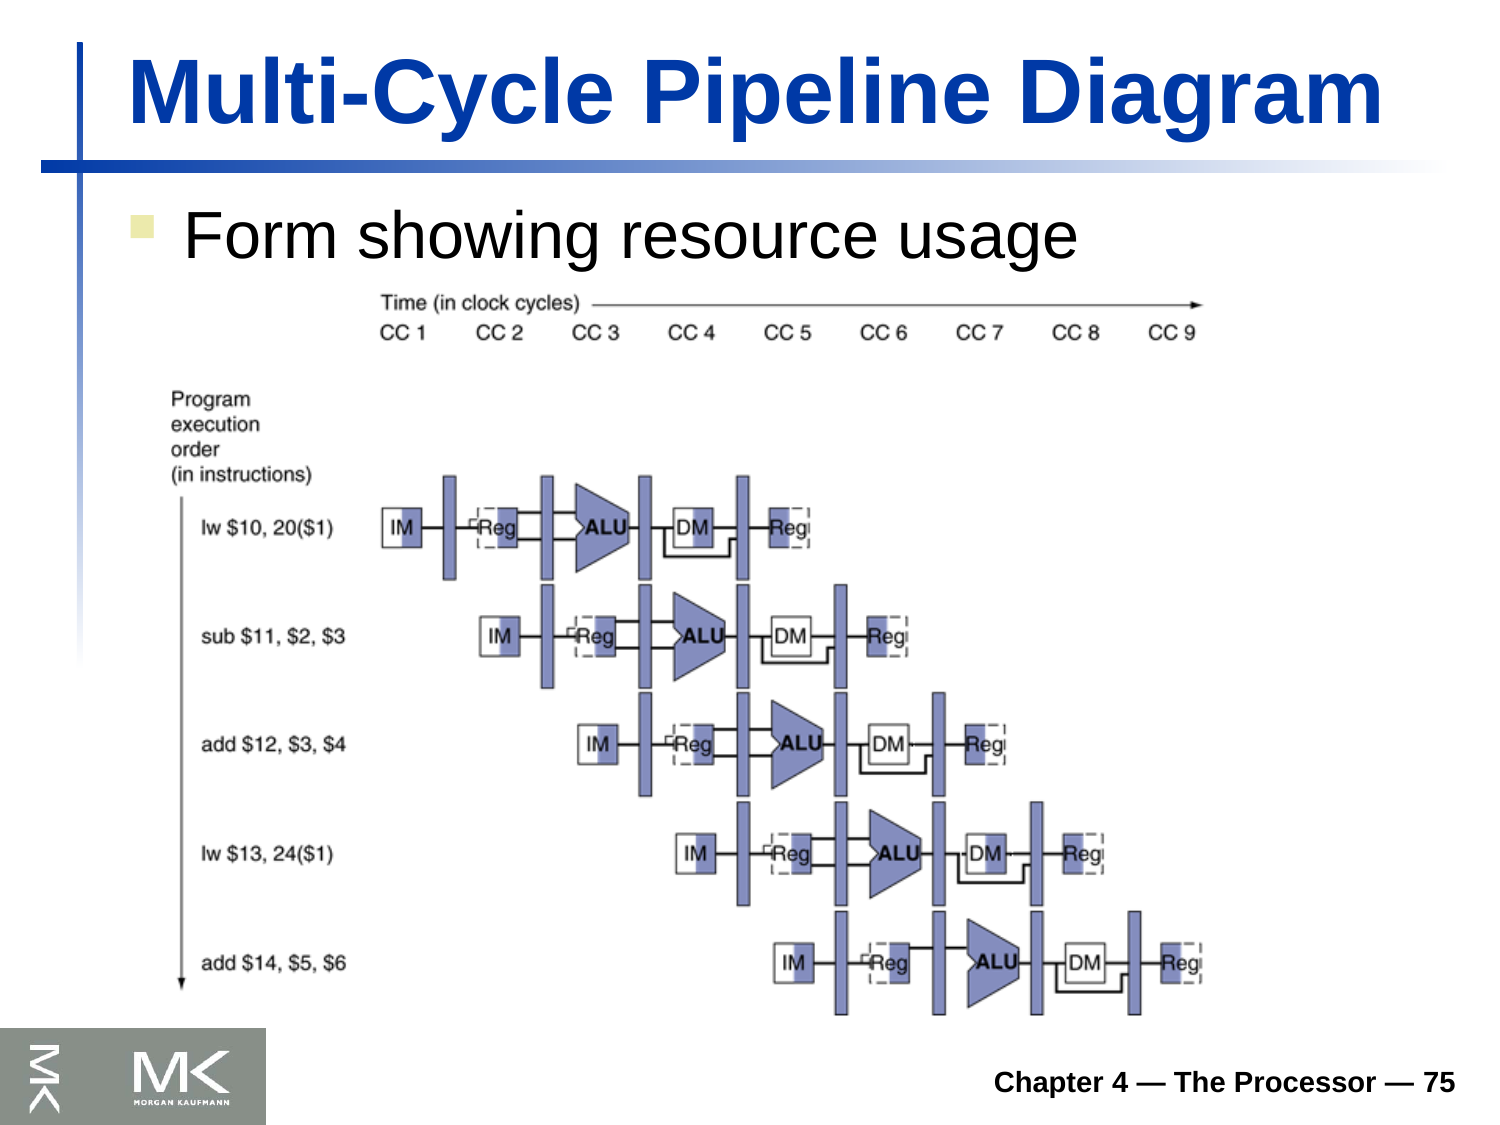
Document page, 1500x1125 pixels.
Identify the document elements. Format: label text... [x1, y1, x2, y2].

picture [170, 291, 1212, 1023]
title Multi-Cycle Pipeline Diagram [112, 23, 1468, 149]
footer Chapter 4 — The Processor — 75 [277, 1046, 1471, 1106]
list Form showing resource usage [112, 184, 1469, 298]
picture [0, 1028, 266, 1125]
